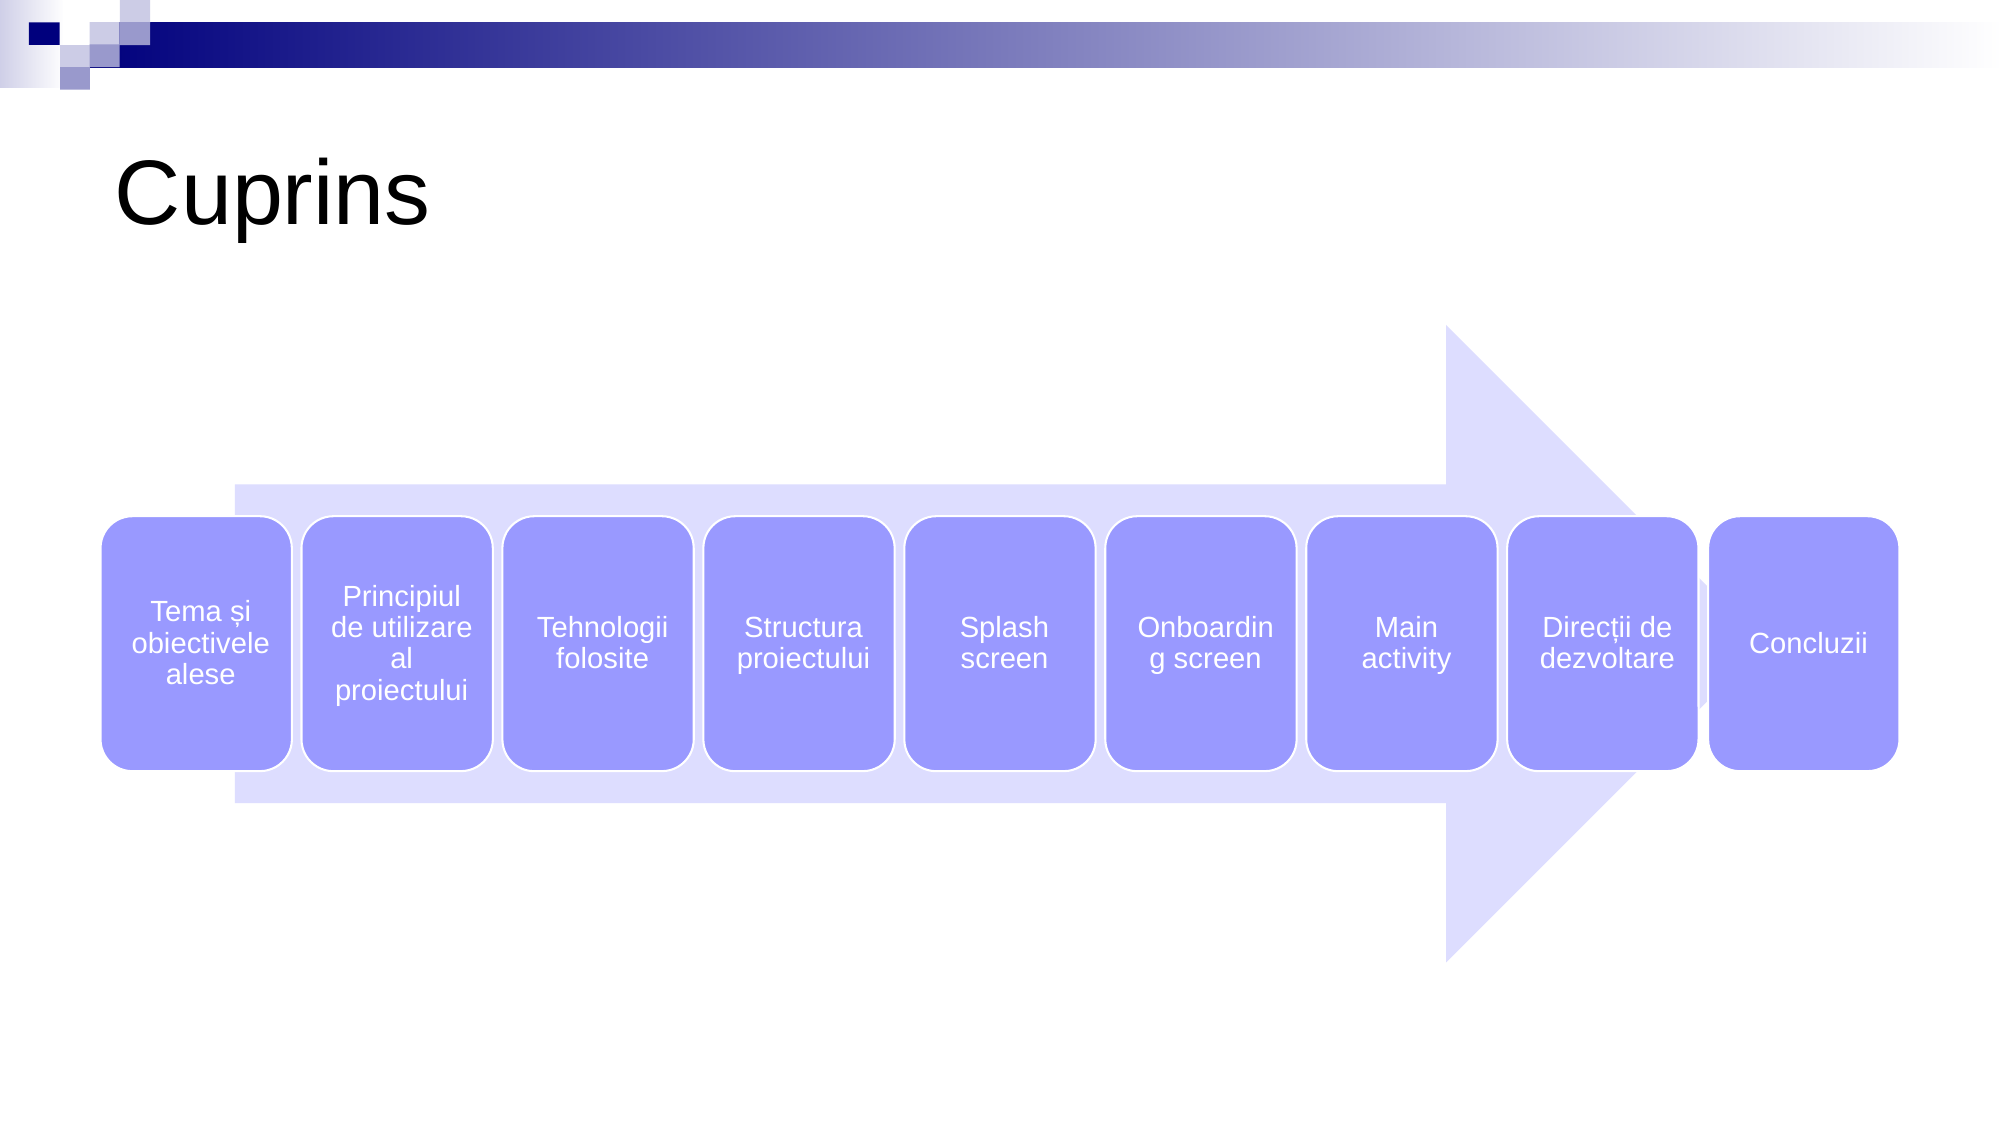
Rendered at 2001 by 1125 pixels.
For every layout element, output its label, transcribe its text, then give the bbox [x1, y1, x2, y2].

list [99, 324, 1900, 963]
title Cuprins [99, 75, 1900, 300]
